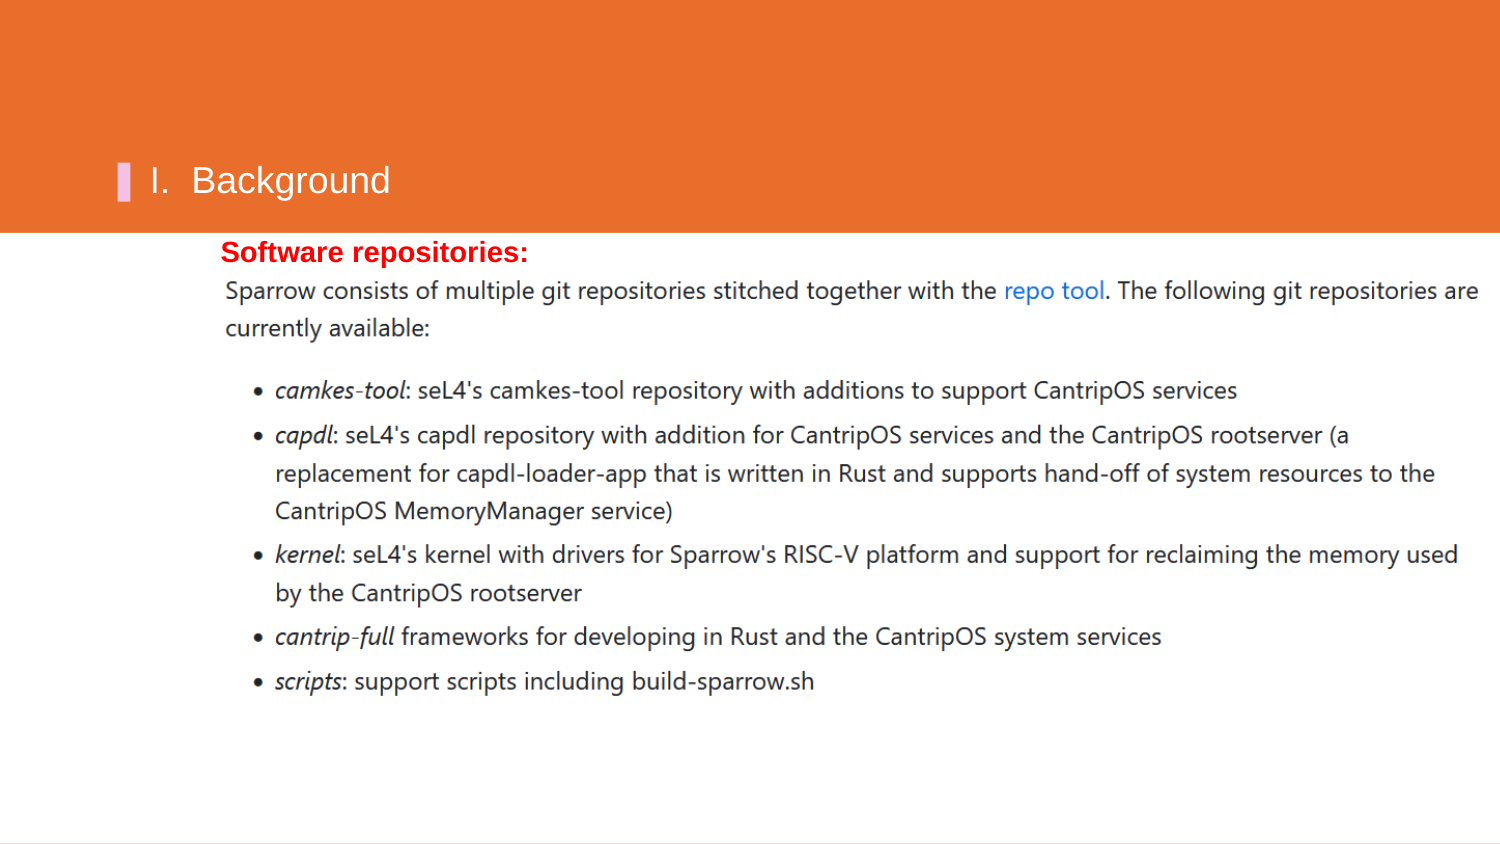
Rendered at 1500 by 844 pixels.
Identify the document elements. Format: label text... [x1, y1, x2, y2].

picture [218, 273, 1483, 700]
text_box [0, 232, 1500, 844]
text_box [117, 162, 131, 202]
text_box [0, 0, 1500, 232]
text_box I. Background [142, 148, 894, 209]
text_box Software repositories: [112, 232, 1495, 358]
